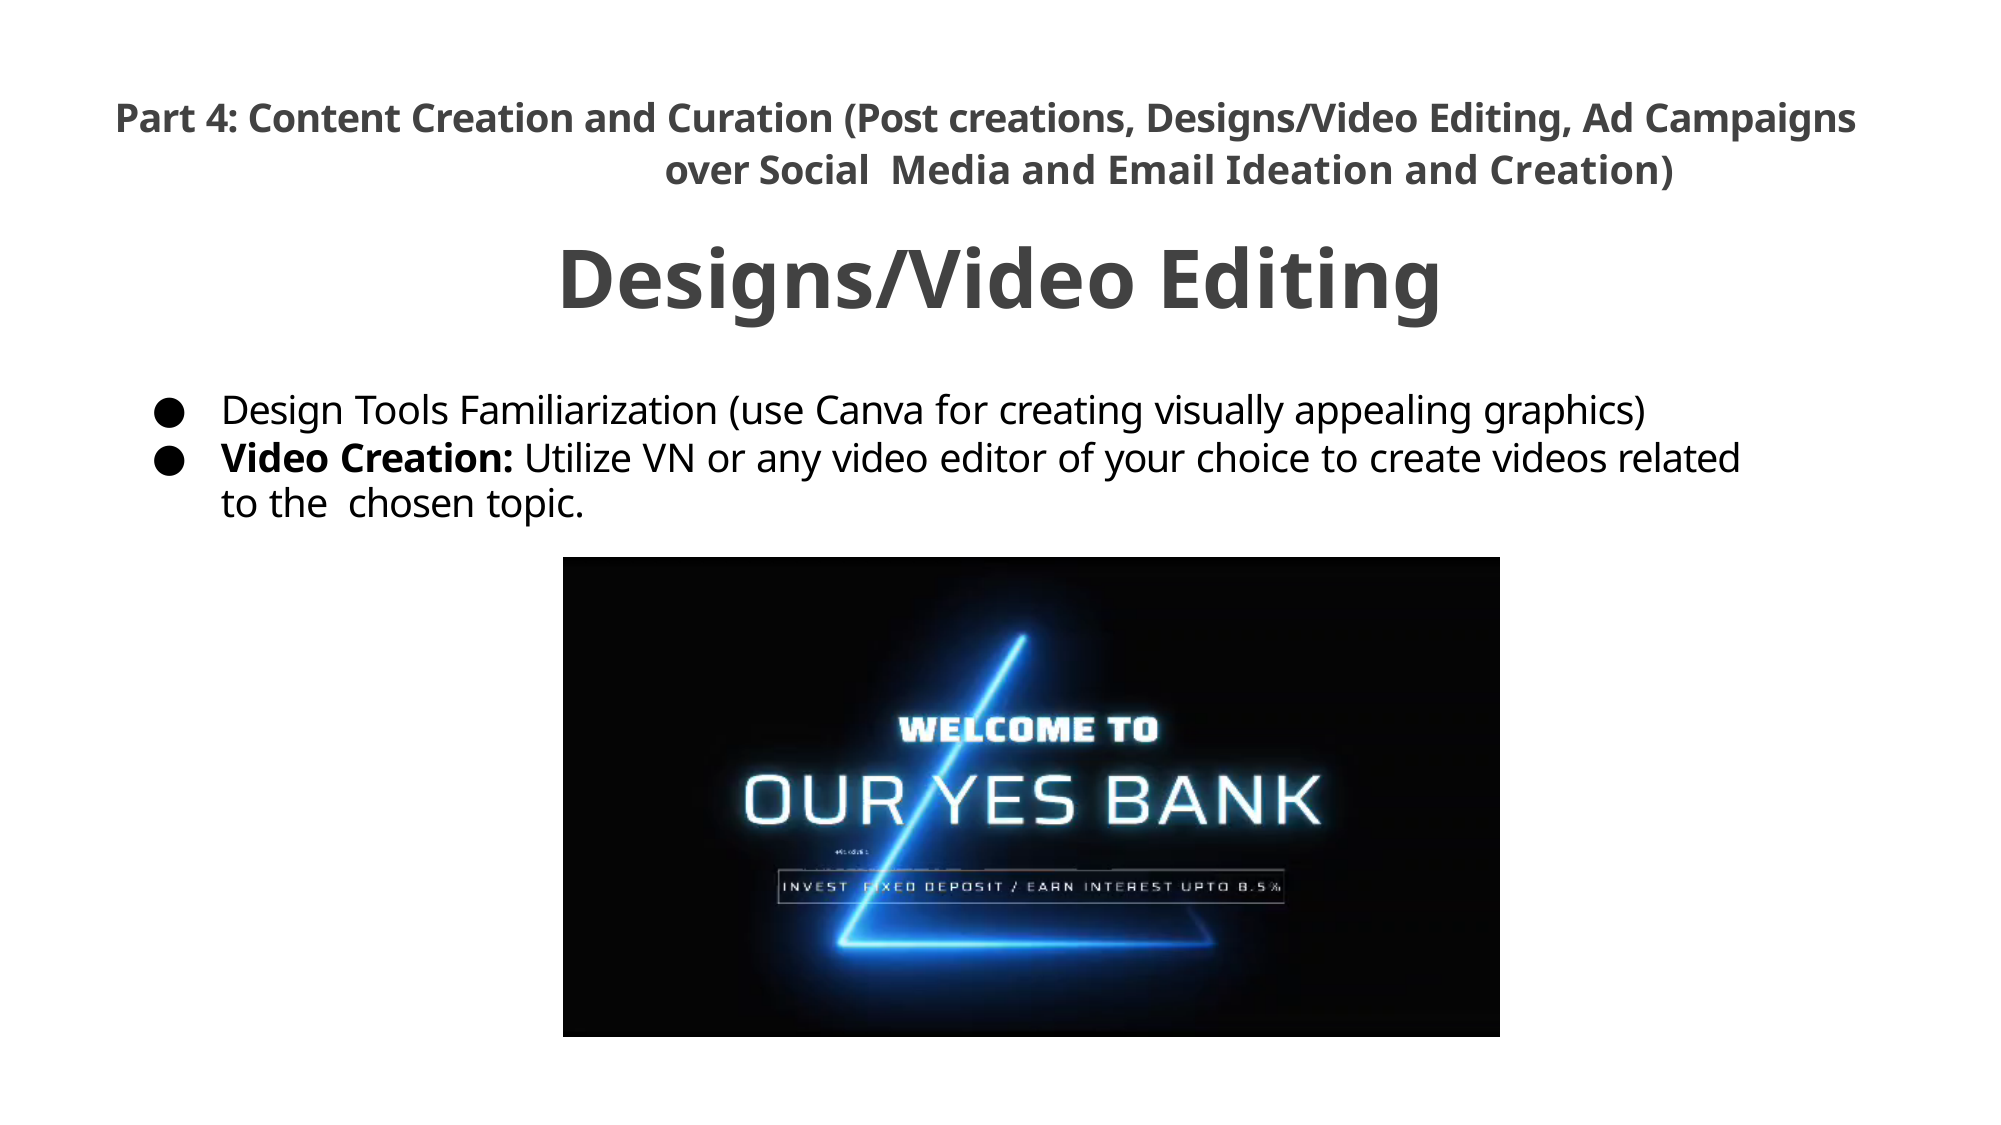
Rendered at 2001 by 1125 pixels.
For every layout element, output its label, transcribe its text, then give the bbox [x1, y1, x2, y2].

title Part 4: Content Creation and Curation (Post creations, Designs/Video Editing, Ad Campaigns over Social Media and Email Ideation and Creation) [112, 87, 1888, 278]
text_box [562, 555, 1501, 1039]
text_box Designs/Video Editing Design Tools Familiarization (use Canva for creating visually appealing graphics) Video Creation: Utilize VN or any video editor of your choice to create videos related to the chosen topic. [150, 224, 1744, 526]
